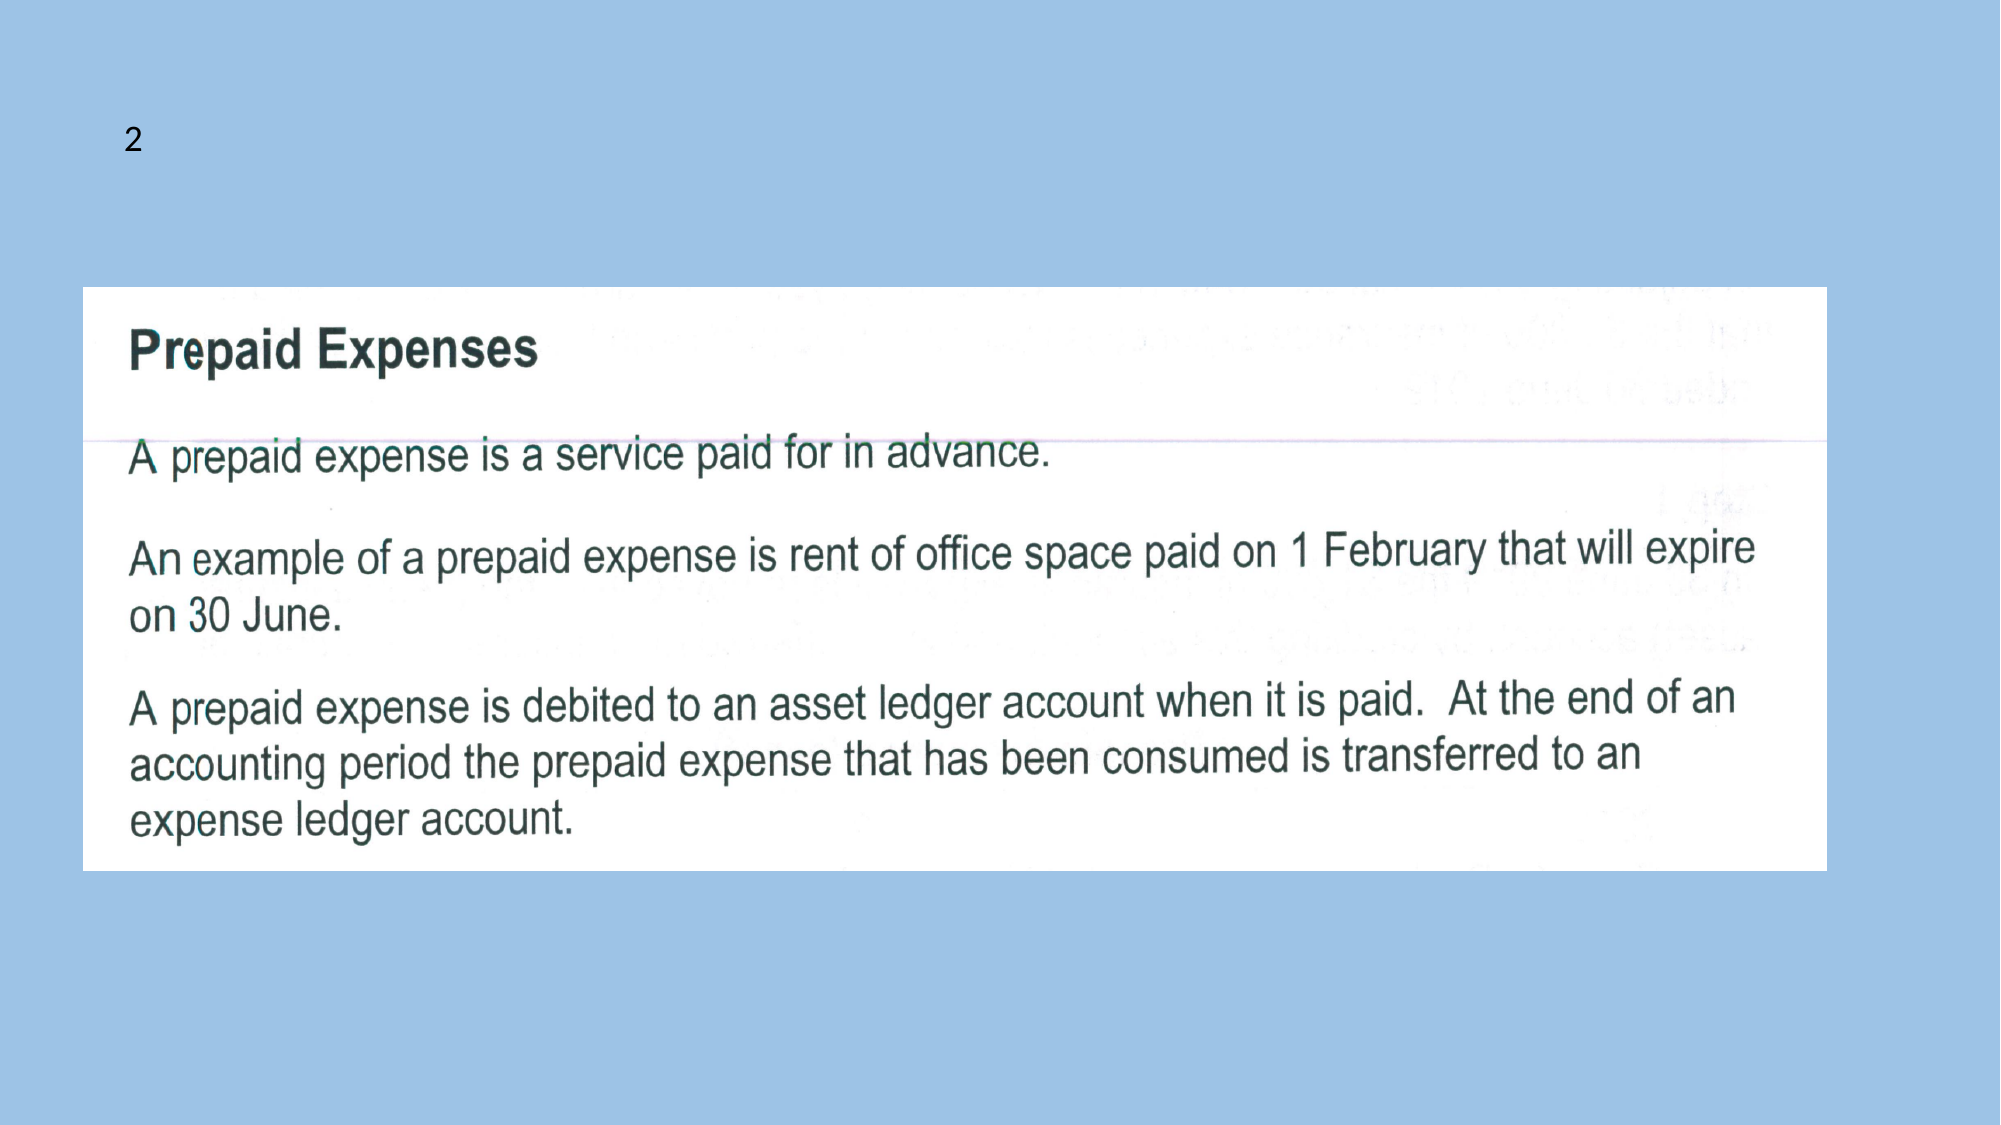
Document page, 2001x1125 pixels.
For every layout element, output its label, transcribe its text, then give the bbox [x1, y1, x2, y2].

picture [83, 287, 1827, 871]
text_box 2 [108, 106, 207, 167]
